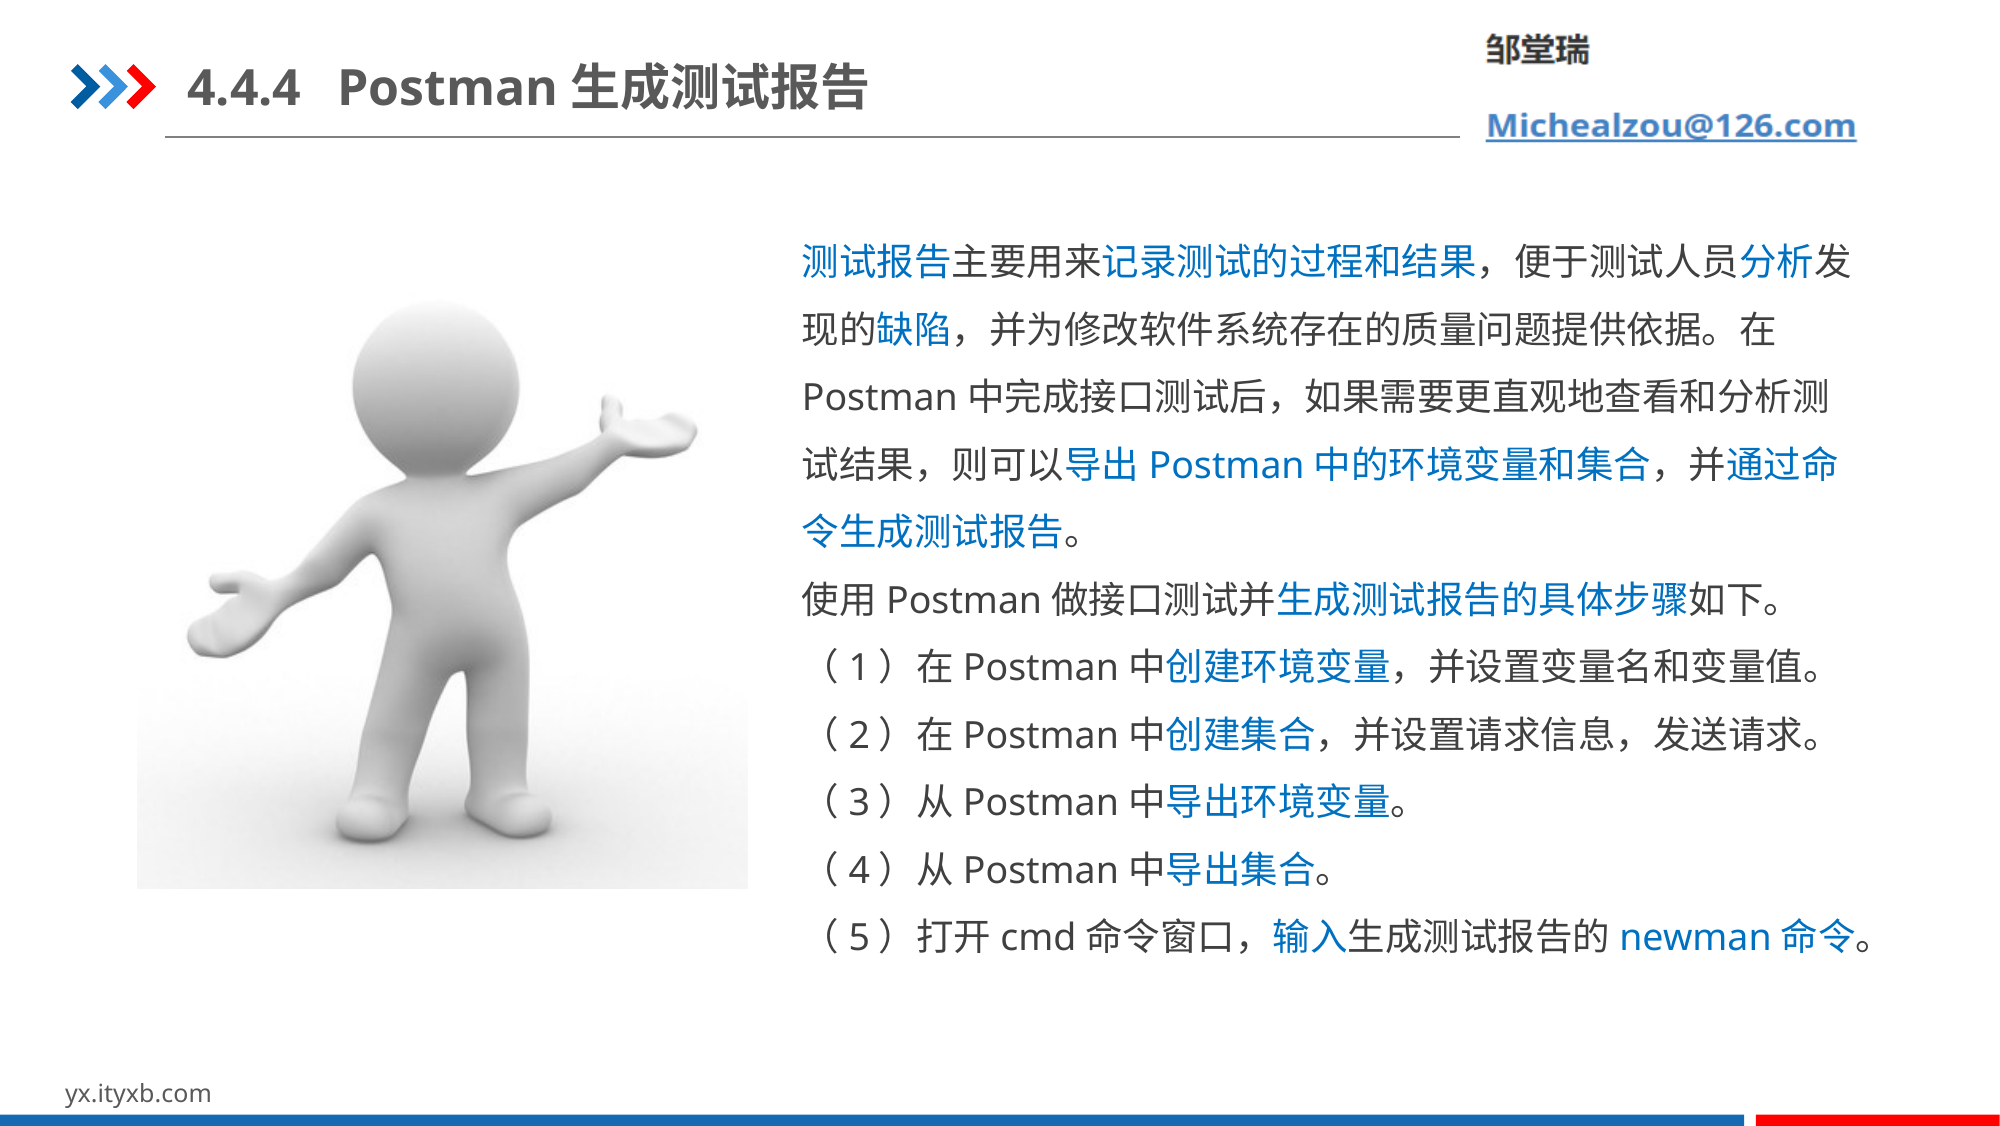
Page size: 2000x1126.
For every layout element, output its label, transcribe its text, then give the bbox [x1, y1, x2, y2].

text_box 4.4.4 Postman生成测试报告 [187, 43, 929, 127]
picture [1460, 0, 1898, 145]
text_box 测试报告主要用来记录测试的过程和结果，便于测试人员分析发现的缺陷，并为修改软件系统存在的质量问题提供依据。在Postman中完成接口测试后，如果需要更直观地查看和分析测试结果，则可以导出Postman中的环境变量和集合，并通过命令生成测试报告。 使用Postman做接口测试并生成测试报告的具体步骤如下。 （1）在Postman中创建环境变量，并设置变量名和变量值。 （2）在Postman中创建集合，并设置请求信息，发送请求。 （3）从Postman中导出环境变量。 （4）从Postman中导出集合。 （5）打开cmd命令窗口，输入生成测试报告的newman命令。 [787, 208, 1871, 966]
picture [137, 231, 748, 890]
